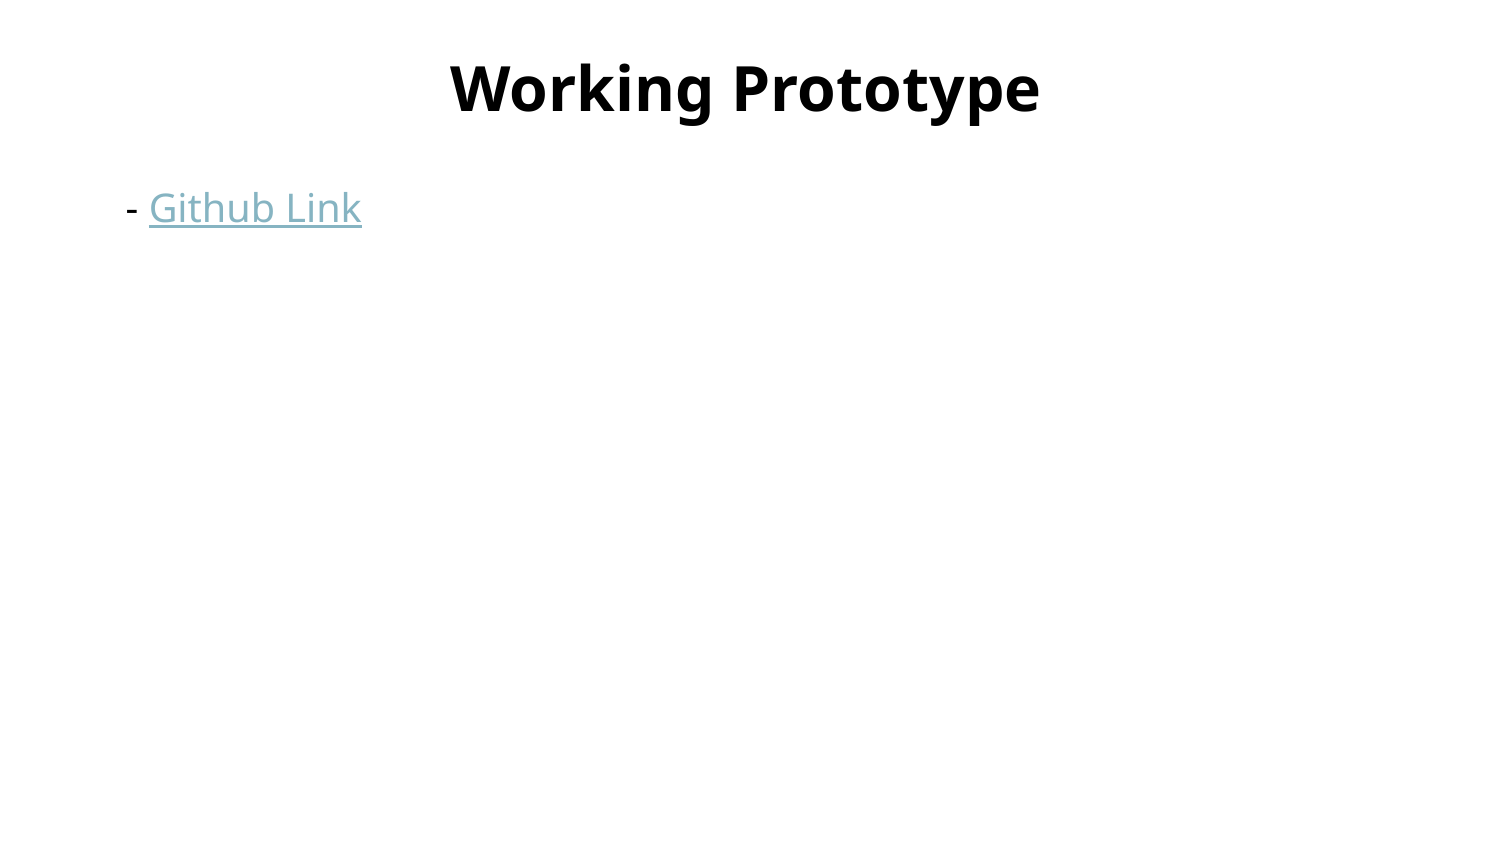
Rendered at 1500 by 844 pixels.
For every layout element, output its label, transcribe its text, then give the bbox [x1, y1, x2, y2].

title - Github Link [110, 167, 1400, 774]
title Working Prototype [279, 33, 1230, 136]
